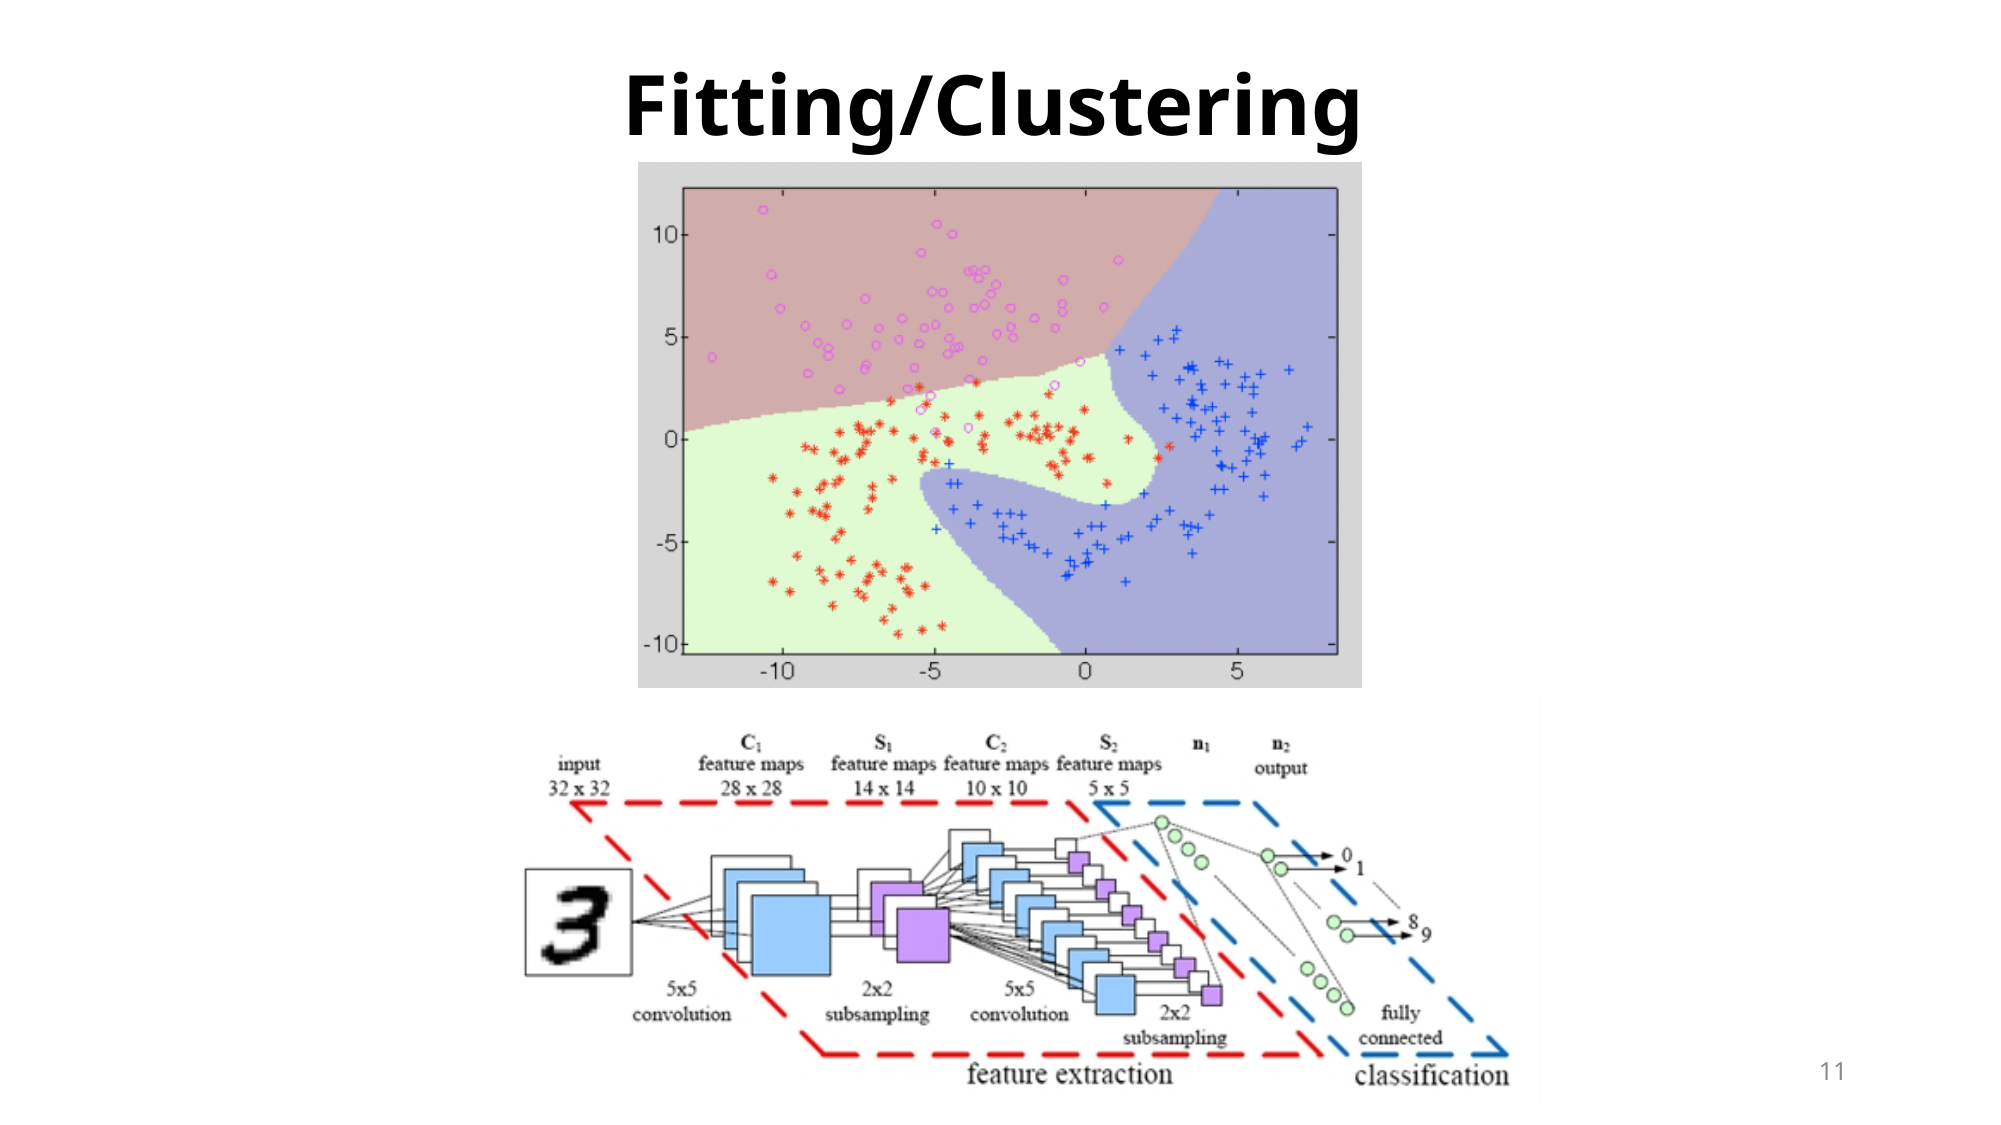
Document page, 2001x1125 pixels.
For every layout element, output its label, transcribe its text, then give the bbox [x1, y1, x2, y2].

picture [638, 162, 1362, 689]
slide_number 11 [1545, 1042, 1863, 1103]
title Fitting/Clustering [142, 31, 1868, 186]
picture [465, 693, 1545, 1112]
